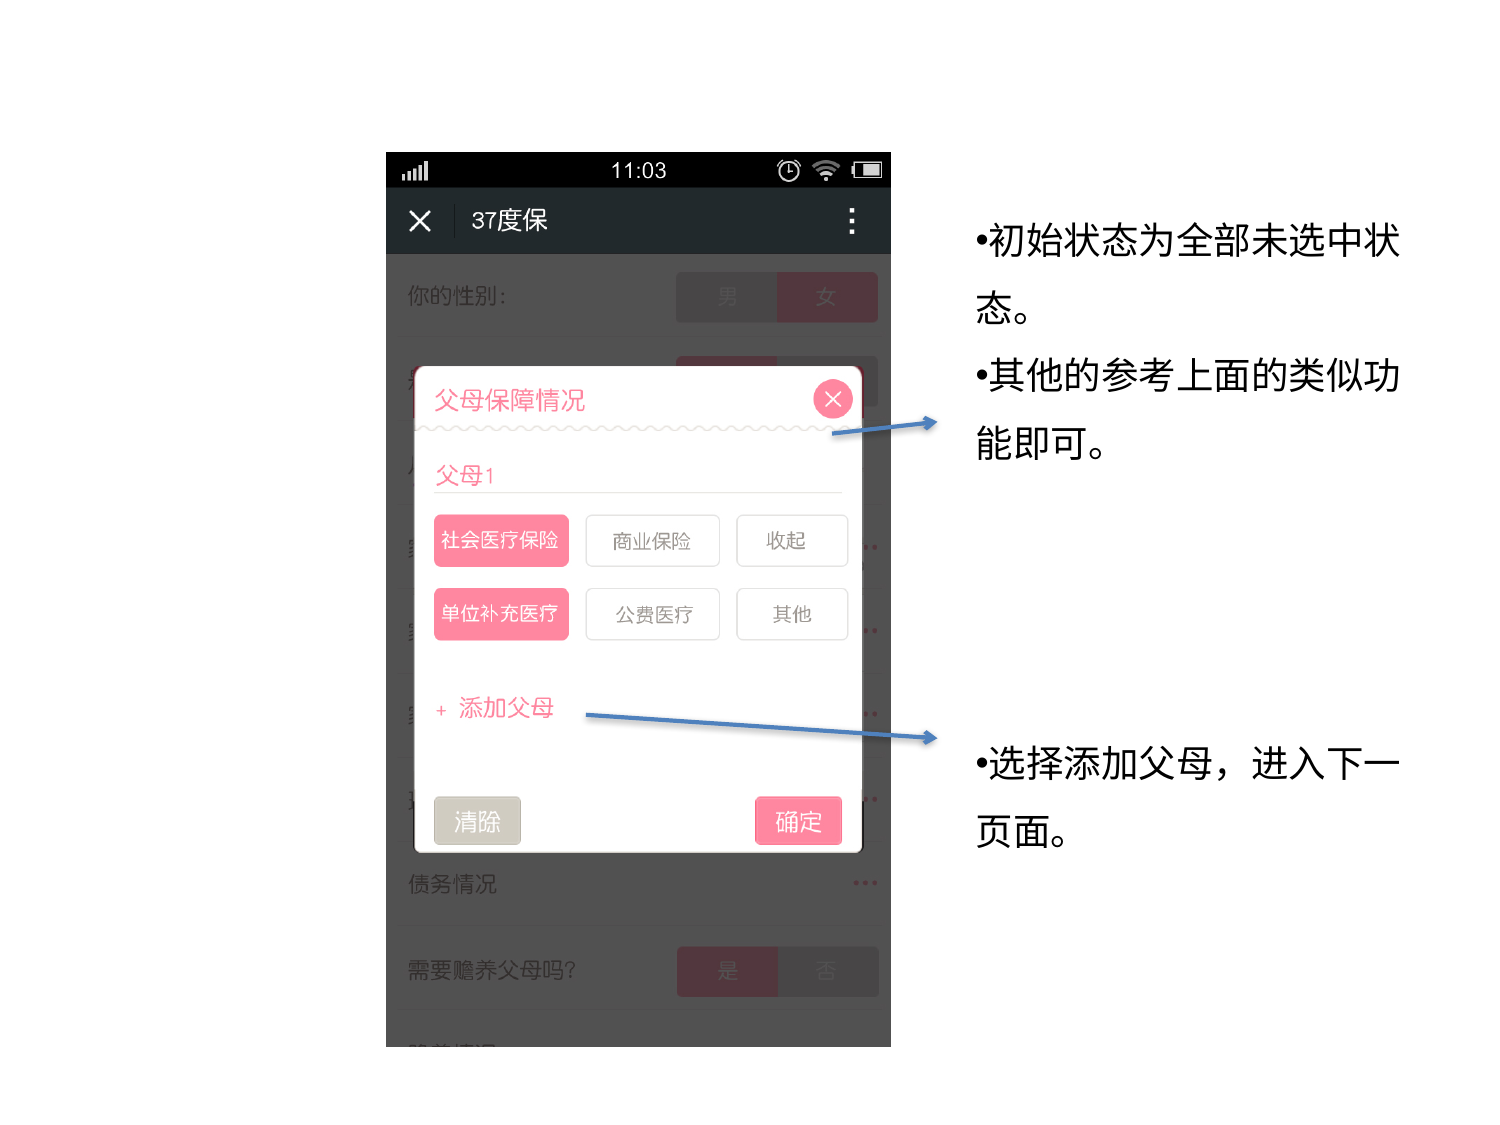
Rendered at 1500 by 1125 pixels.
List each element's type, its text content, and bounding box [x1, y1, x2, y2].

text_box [831, 421, 938, 434]
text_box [585, 714, 938, 739]
text_box 初始状态为全部未选中状态。 其他的参考上面的类似功能即可。 [960, 187, 1442, 540]
picture [386, 152, 891, 1047]
text_box 选择添加父母，进入下一页面。 [960, 710, 1442, 861]
